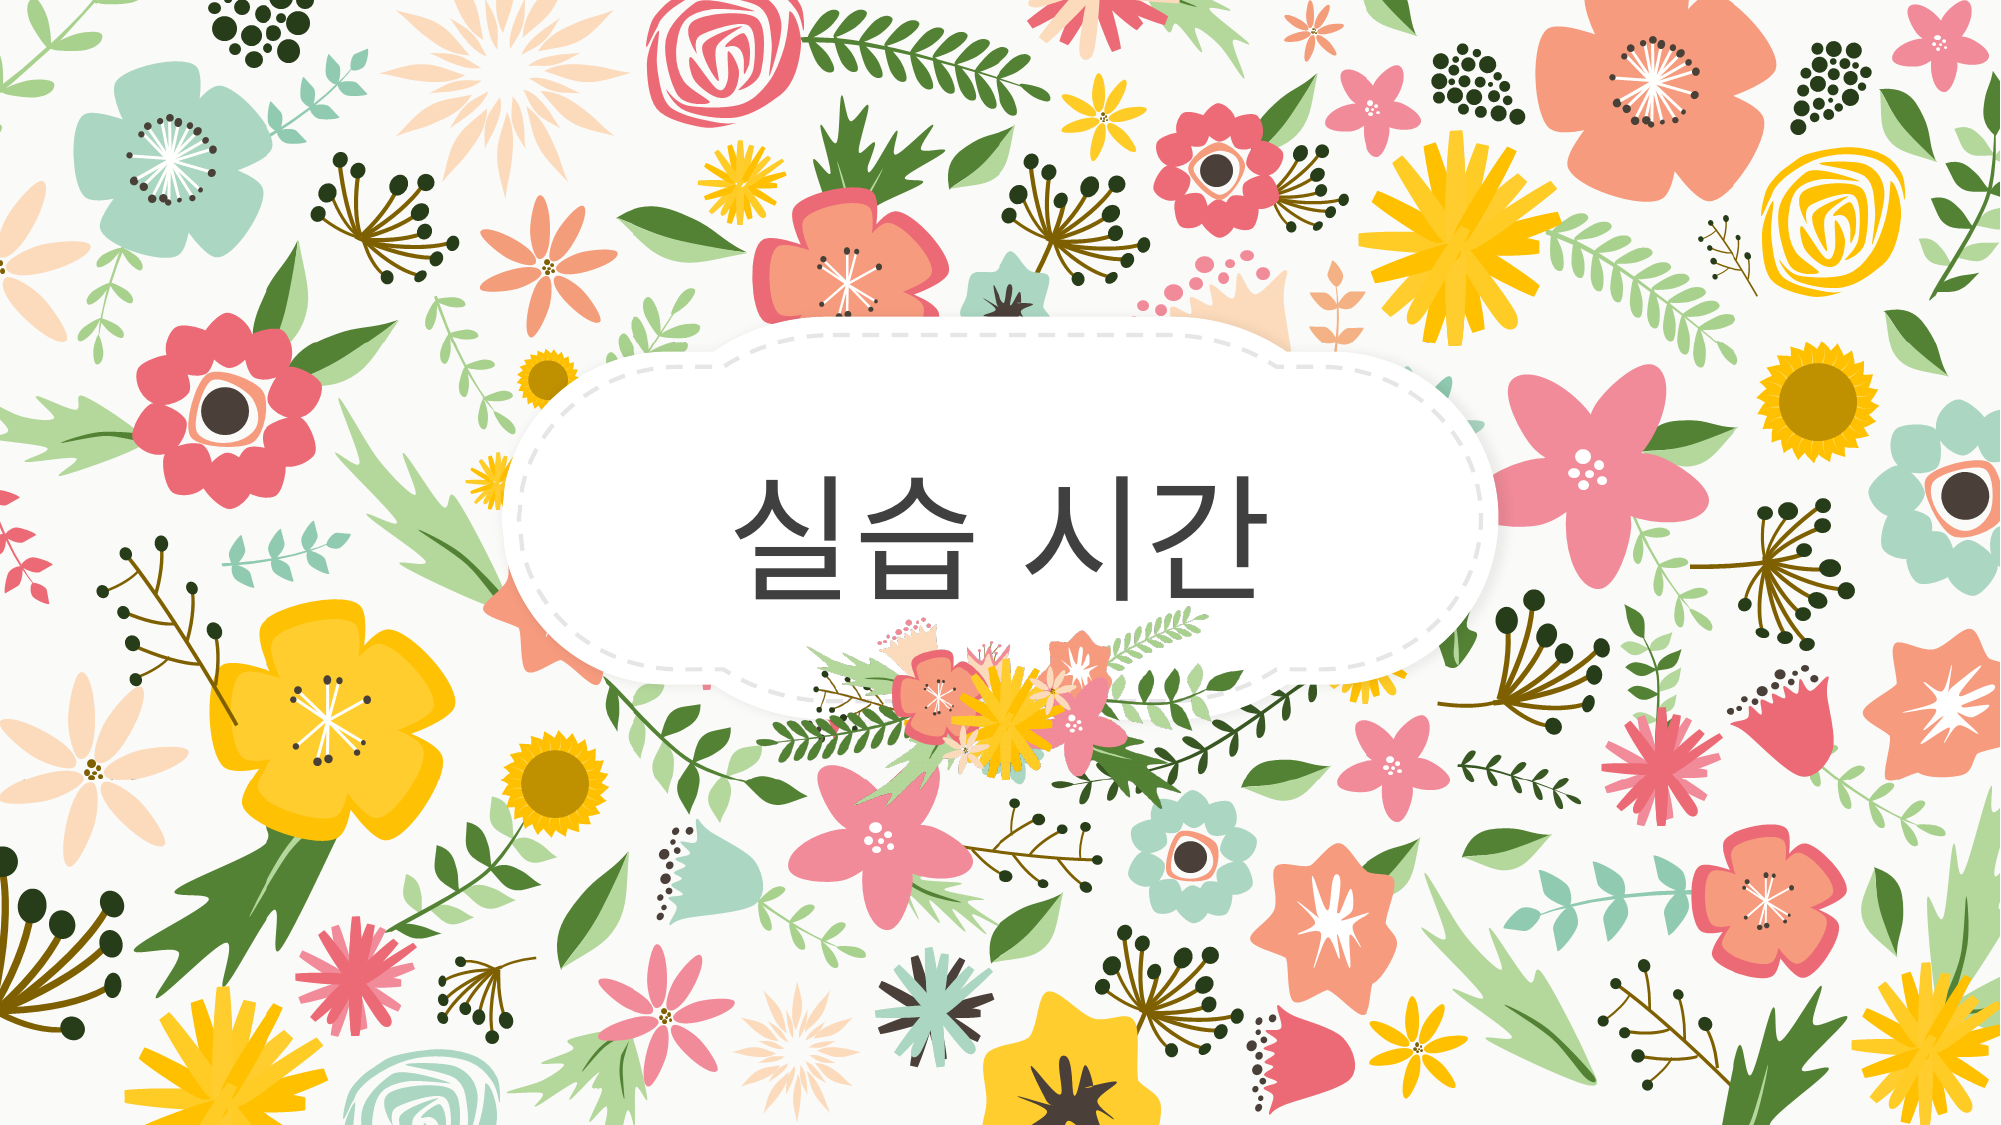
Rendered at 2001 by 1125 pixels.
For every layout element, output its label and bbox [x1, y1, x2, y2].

picture [0, 0, 2000, 1125]
text_box [501, 316, 1499, 809]
